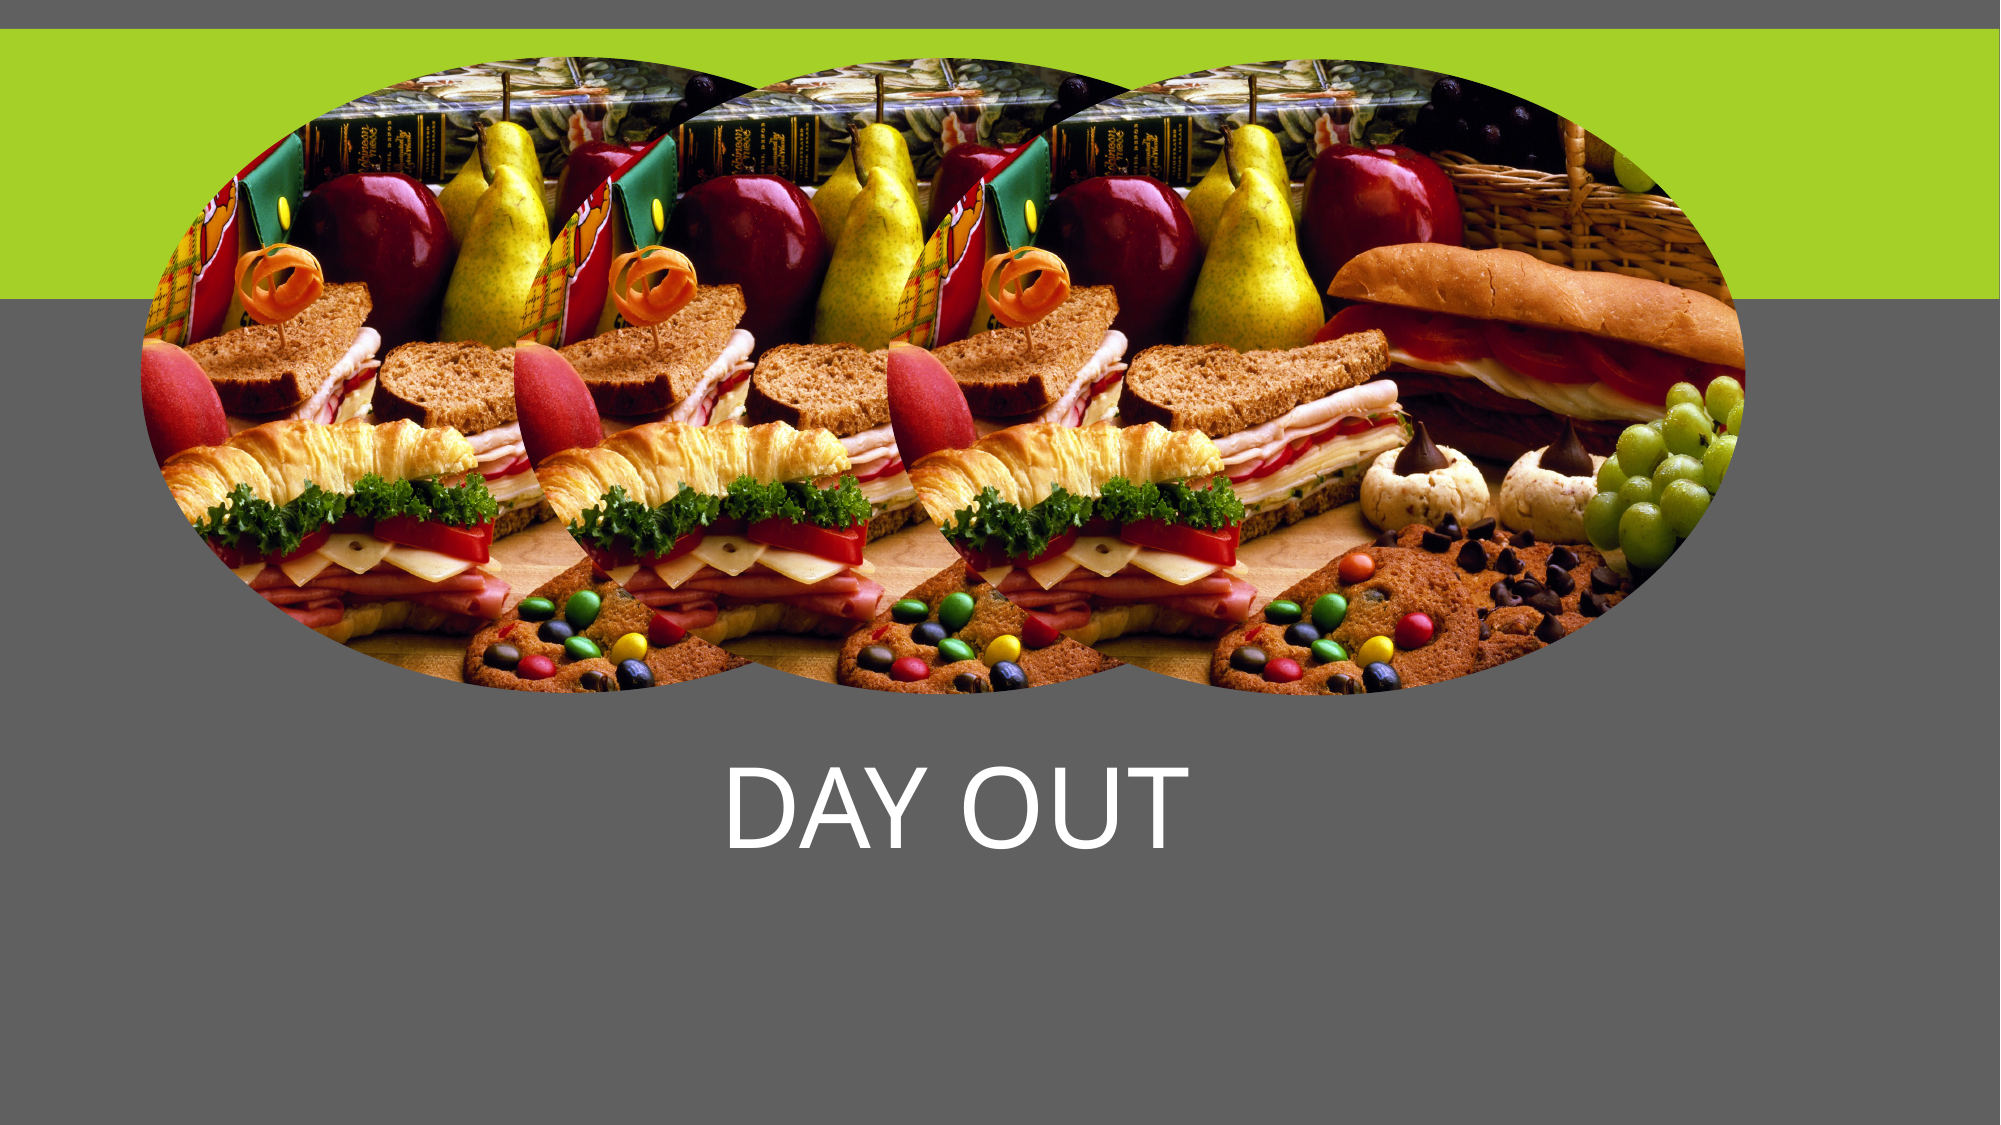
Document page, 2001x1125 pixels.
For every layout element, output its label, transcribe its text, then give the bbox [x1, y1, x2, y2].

title Day Out [704, 708, 1441, 923]
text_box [140, 56, 1746, 696]
